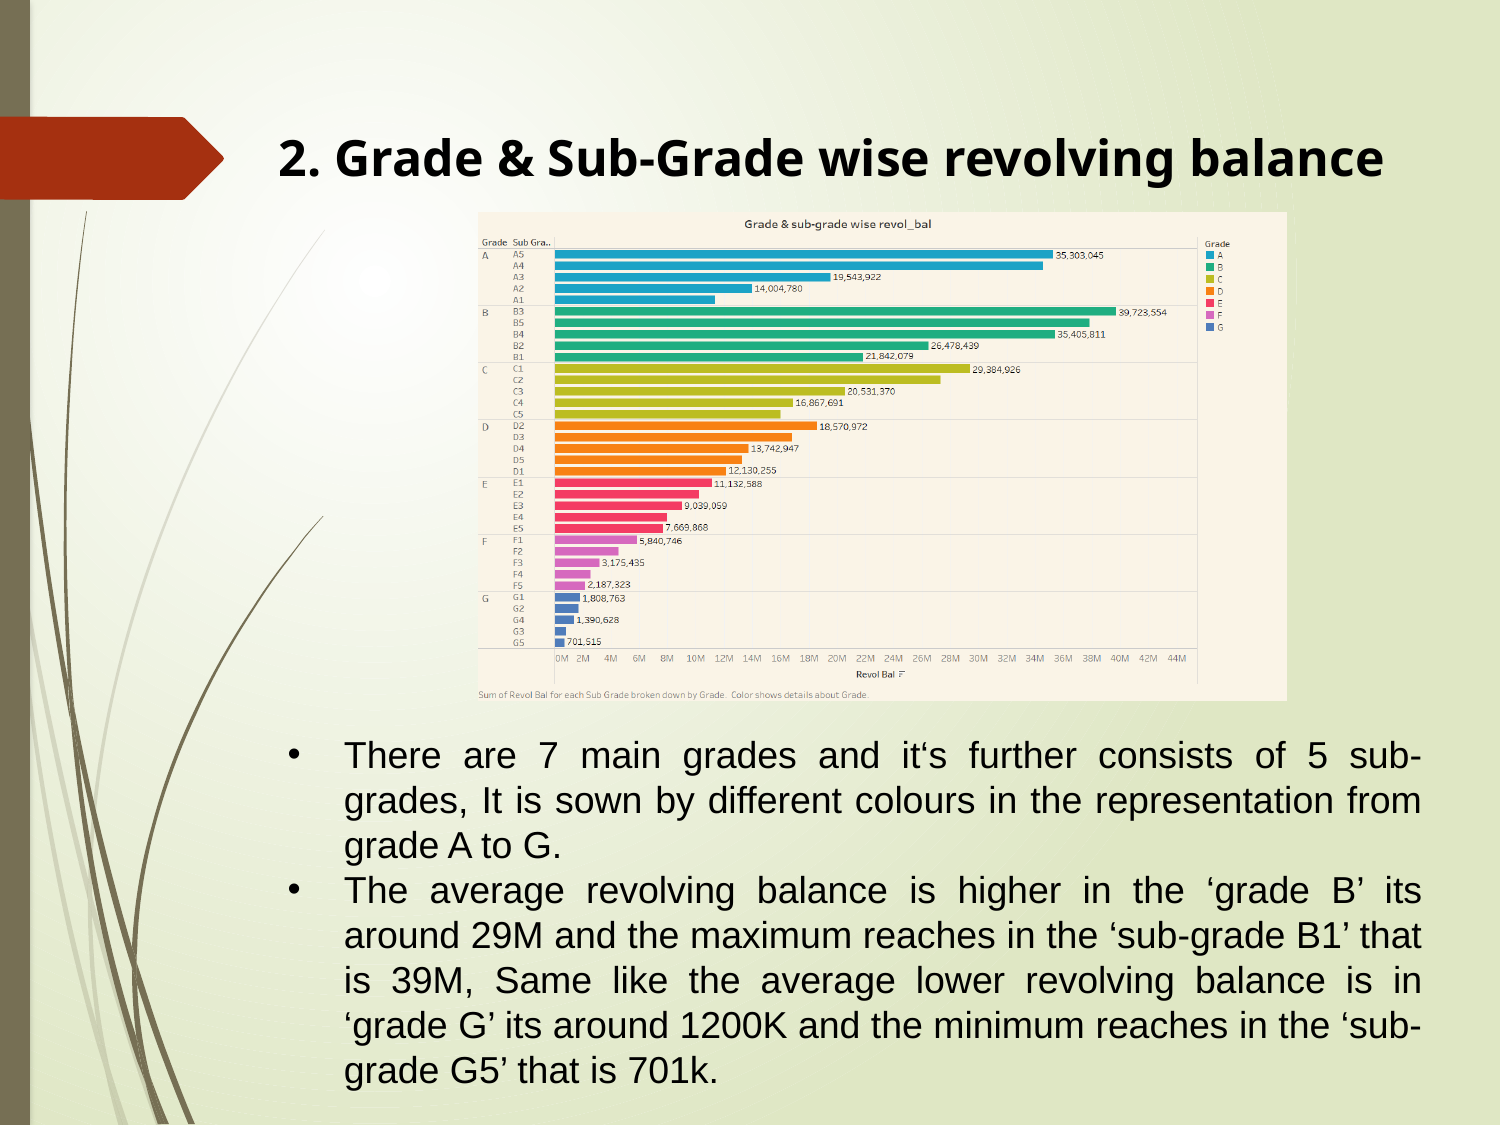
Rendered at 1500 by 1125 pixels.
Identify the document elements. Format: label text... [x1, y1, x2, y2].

title 2. Grade & Sub-Grade wise revolving balance [164, 118, 1500, 225]
picture [478, 212, 1287, 702]
text_box There are 7 main grades and it‘s further consists of 5 sub-grades, It is sown by different colours in the representation from grade A to G. The average revolving balance is higher in the ‘grade B’ its around 29M and the maximum reaches in the ‘sub-grade B1’ that is 39M, Same like the average lower revolving balance is in ‘grade G’ its around 1200K and the minimum reaches in the ‘sub-grade G5’ that is 701k. [272, 723, 1438, 1098]
